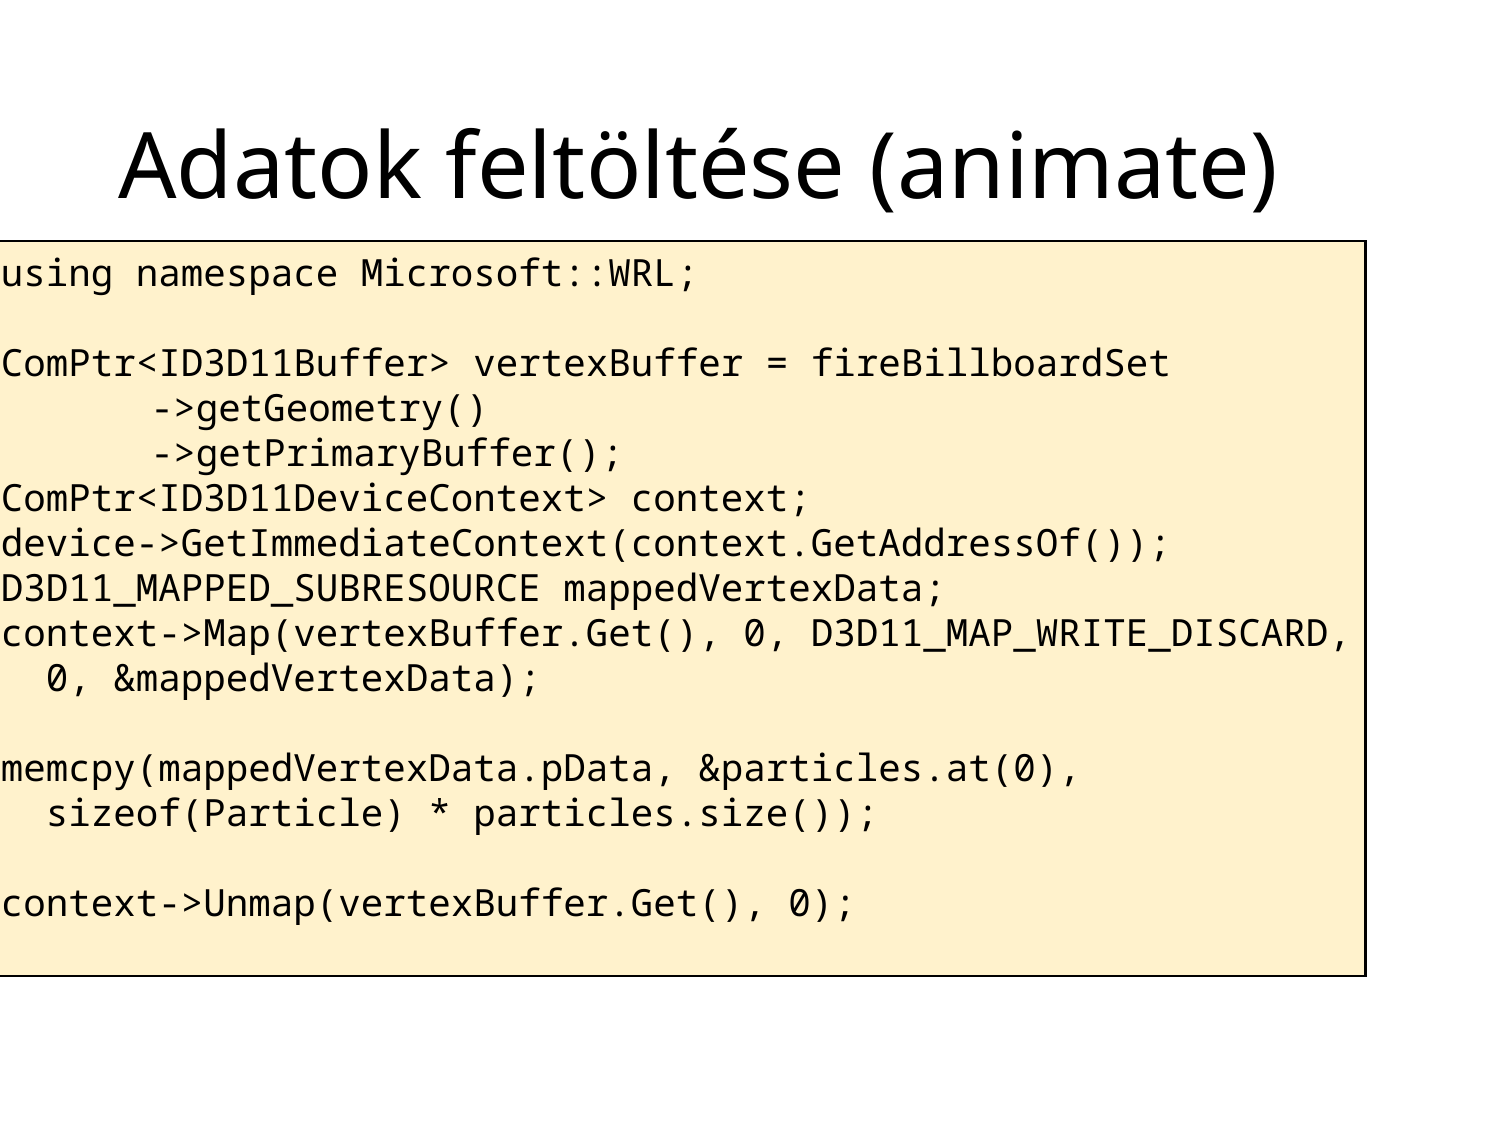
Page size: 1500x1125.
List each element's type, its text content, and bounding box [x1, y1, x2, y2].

title Adatok feltöltése (animate) [103, 59, 1397, 278]
text_box using namespace Microsoft::WRL; ComPtr<ID3D11Buffer> vertexBuffer = fireBillboardSet ->getGeometry() ->getPrimaryBuffer(); ComPtr<ID3D11DeviceContext> context; device->GetImmediateContext(context.GetAddressOf()); D3D11_MAPPED_SUBRESOURCE mappedVertexData; context->Map(vertexBuffer.Get(), 0, D3D11_MAP_WRITE_DISCARD, 0, &mappedVertexData); memcpy(mappedVertexData.pData, &particles.at(0), sizeof(Particle) * particles.size()); context->Unmap(vertexBuffer.Get(), 0); [0, 241, 1366, 976]
